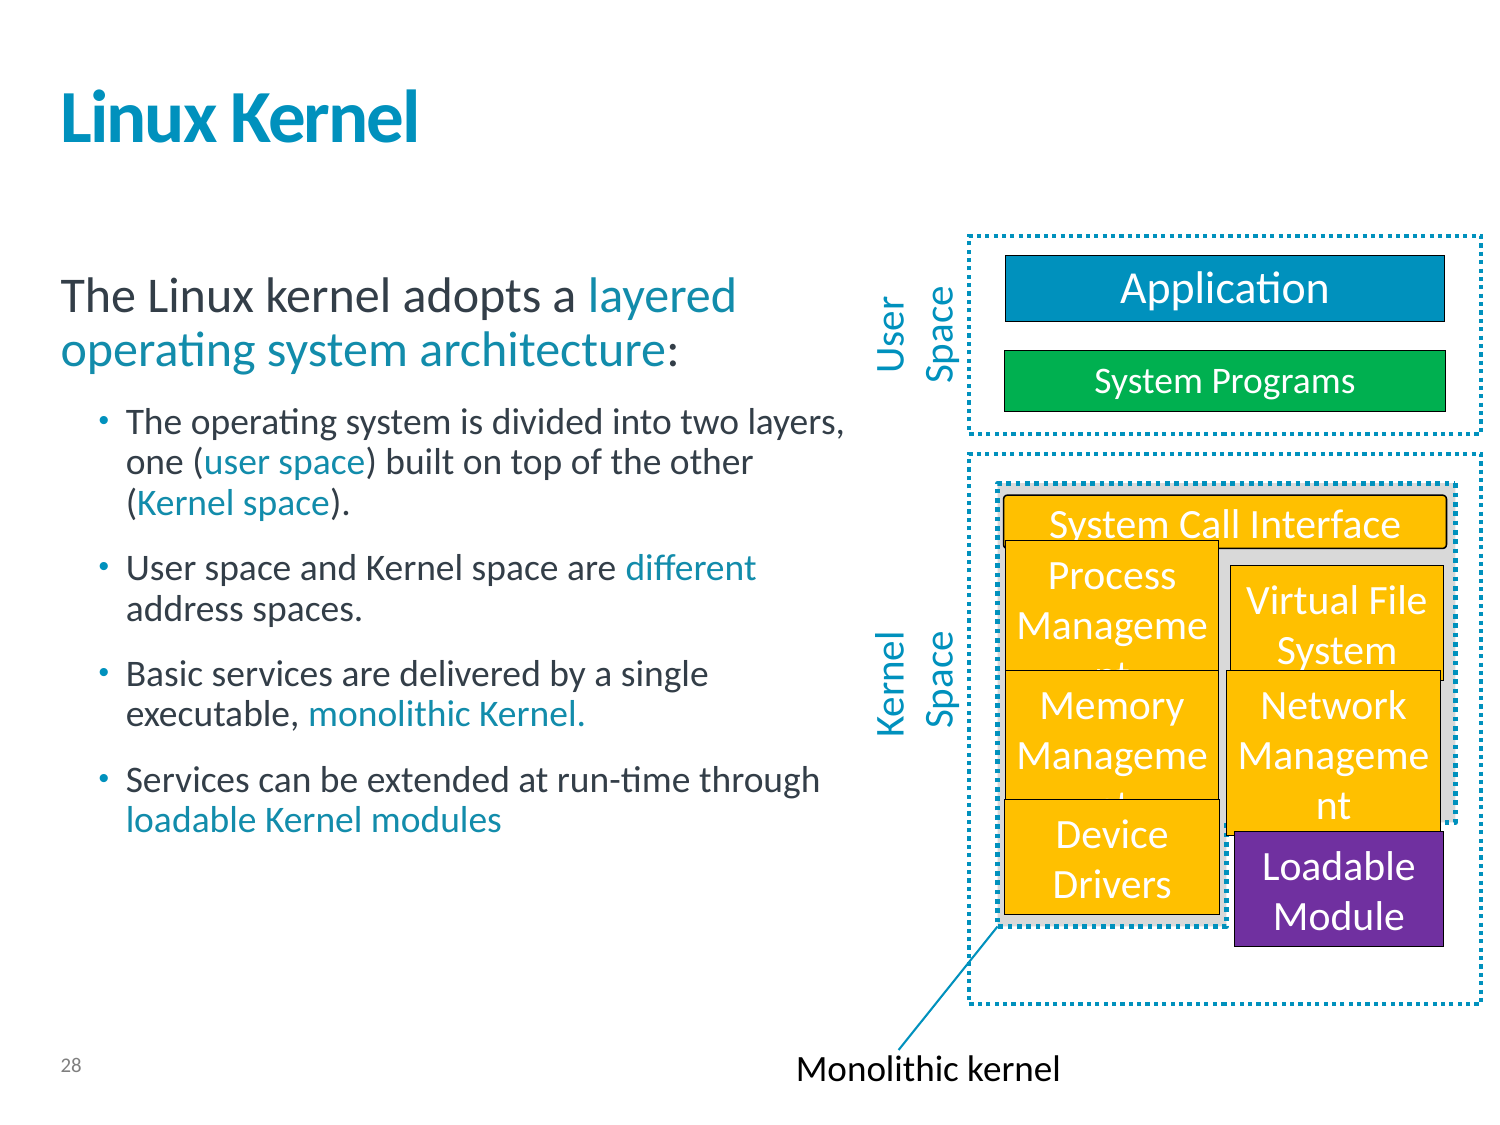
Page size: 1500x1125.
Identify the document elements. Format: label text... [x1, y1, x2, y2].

text_box Monolithic kernel [795, 1050, 999, 1091]
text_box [1003, 488, 1447, 555]
text_box Loadable Module [1234, 831, 1444, 947]
title Linux Kernel [59, 47, 1437, 159]
text_box [969, 236, 1482, 434]
list The Linux kernel adopts a layered operating system architecture: The operating system is divided into two layers, one (user space) built on top of the other (Kernel space). User space and Kernel space are different address spaces. Basic services are delivered by a single executable, monolithic Kernel. Services can be extended at run-time through loadable Kernel modules [59, 268, 861, 940]
text_box [969, 454, 1482, 1004]
slide_number 28 [59, 1054, 83, 1079]
text_box Kernel Space [862, 608, 961, 752]
text_box User Space [862, 274, 961, 396]
